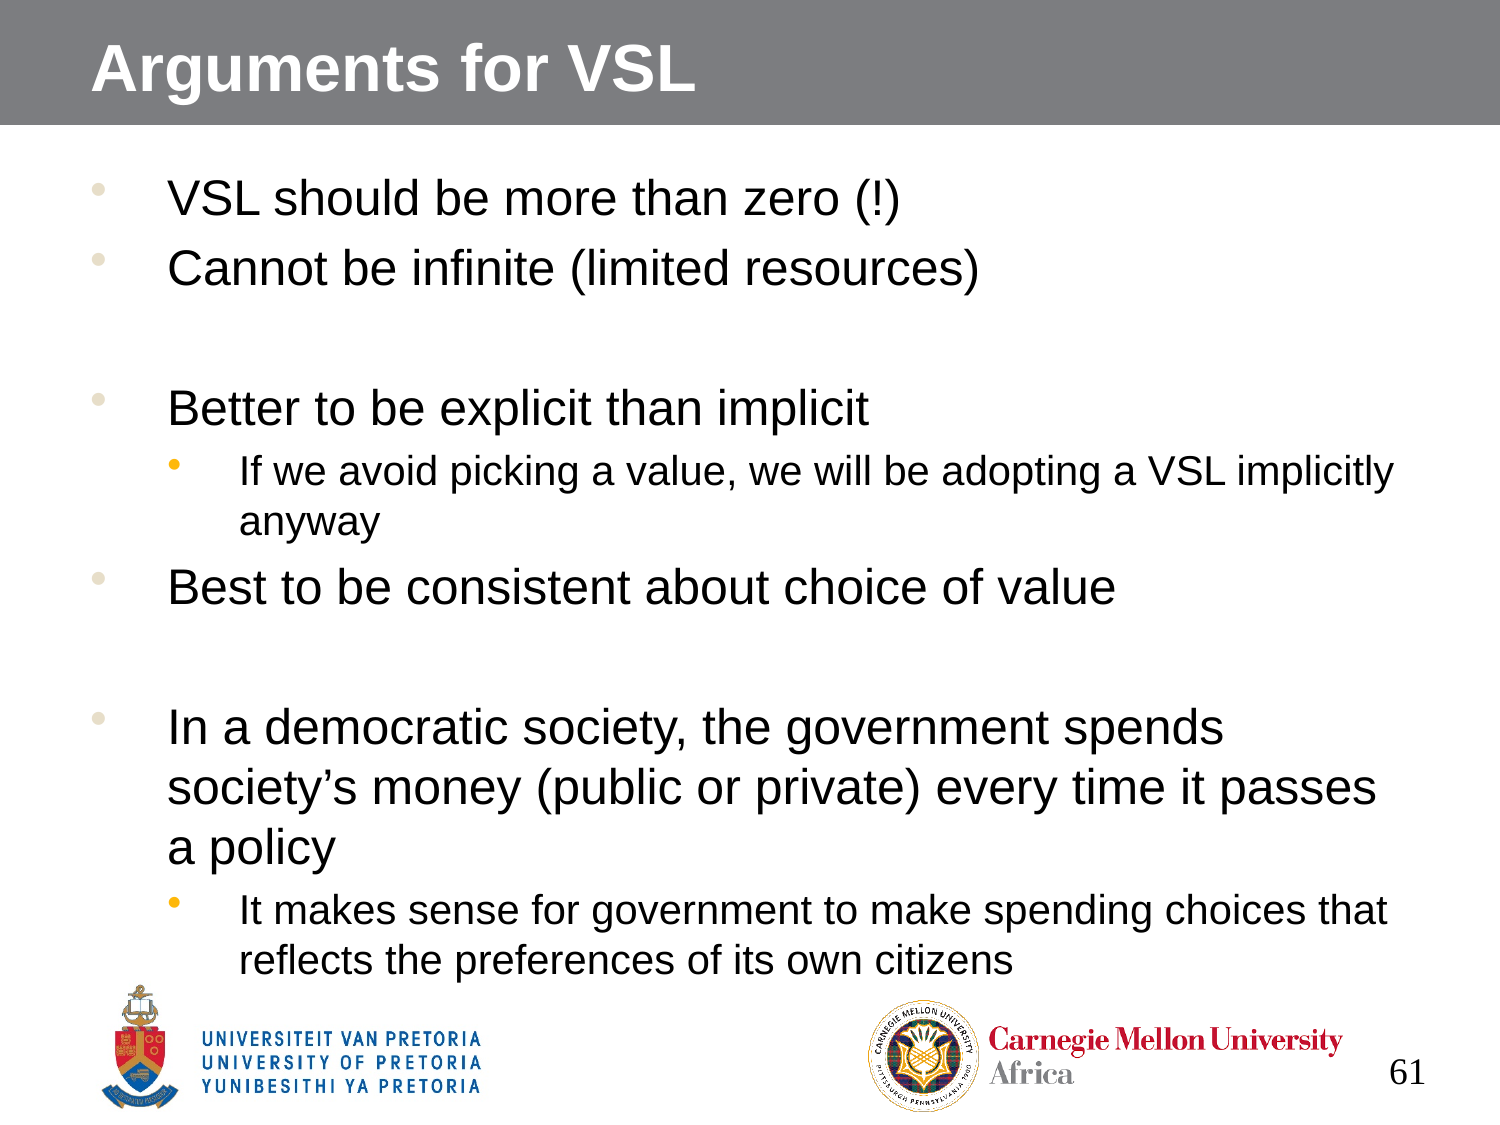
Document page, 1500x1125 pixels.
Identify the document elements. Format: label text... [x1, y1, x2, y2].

list VSL should be more than zero (!) Cannot be infinite (limited resources) Better to be explicit than implicit If we avoid picking a value, we will be adopting a VSL implicitly anyway Best to be consistent about choice of value In a democratic society, the government spends society’s money (public or private) every time it passes a policy It makes sense for government to make spending choices that reflects the preferences of its own citizens [75, 158, 1425, 975]
title Arguments for VSL [75, 12, 1425, 113]
picture [92, 980, 495, 1112]
picture [868, 1000, 979, 1112]
picture [989, 1026, 1343, 1084]
